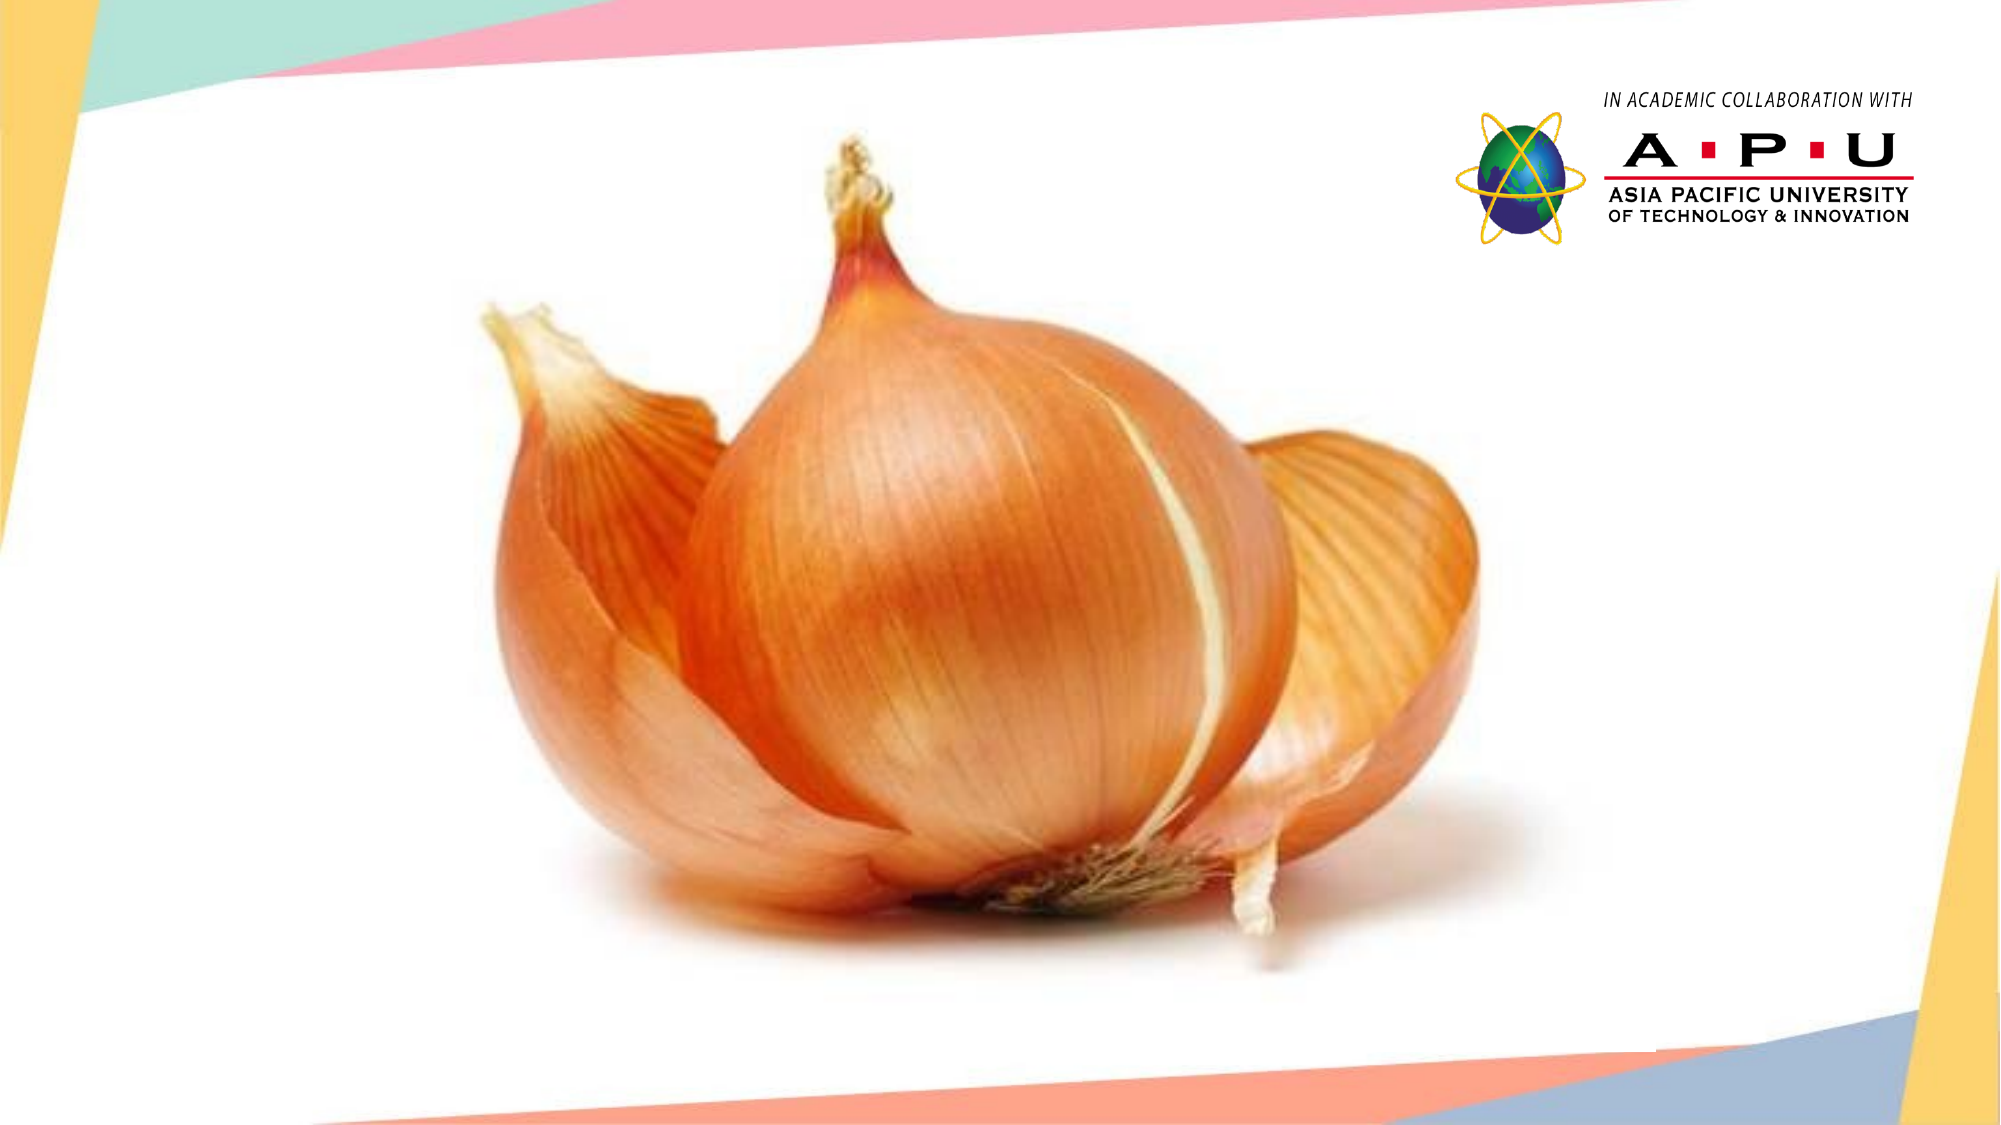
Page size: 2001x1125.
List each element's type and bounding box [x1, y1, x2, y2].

text_box [1433, 13, 1936, 328]
picture [0, 0, 2000, 1125]
